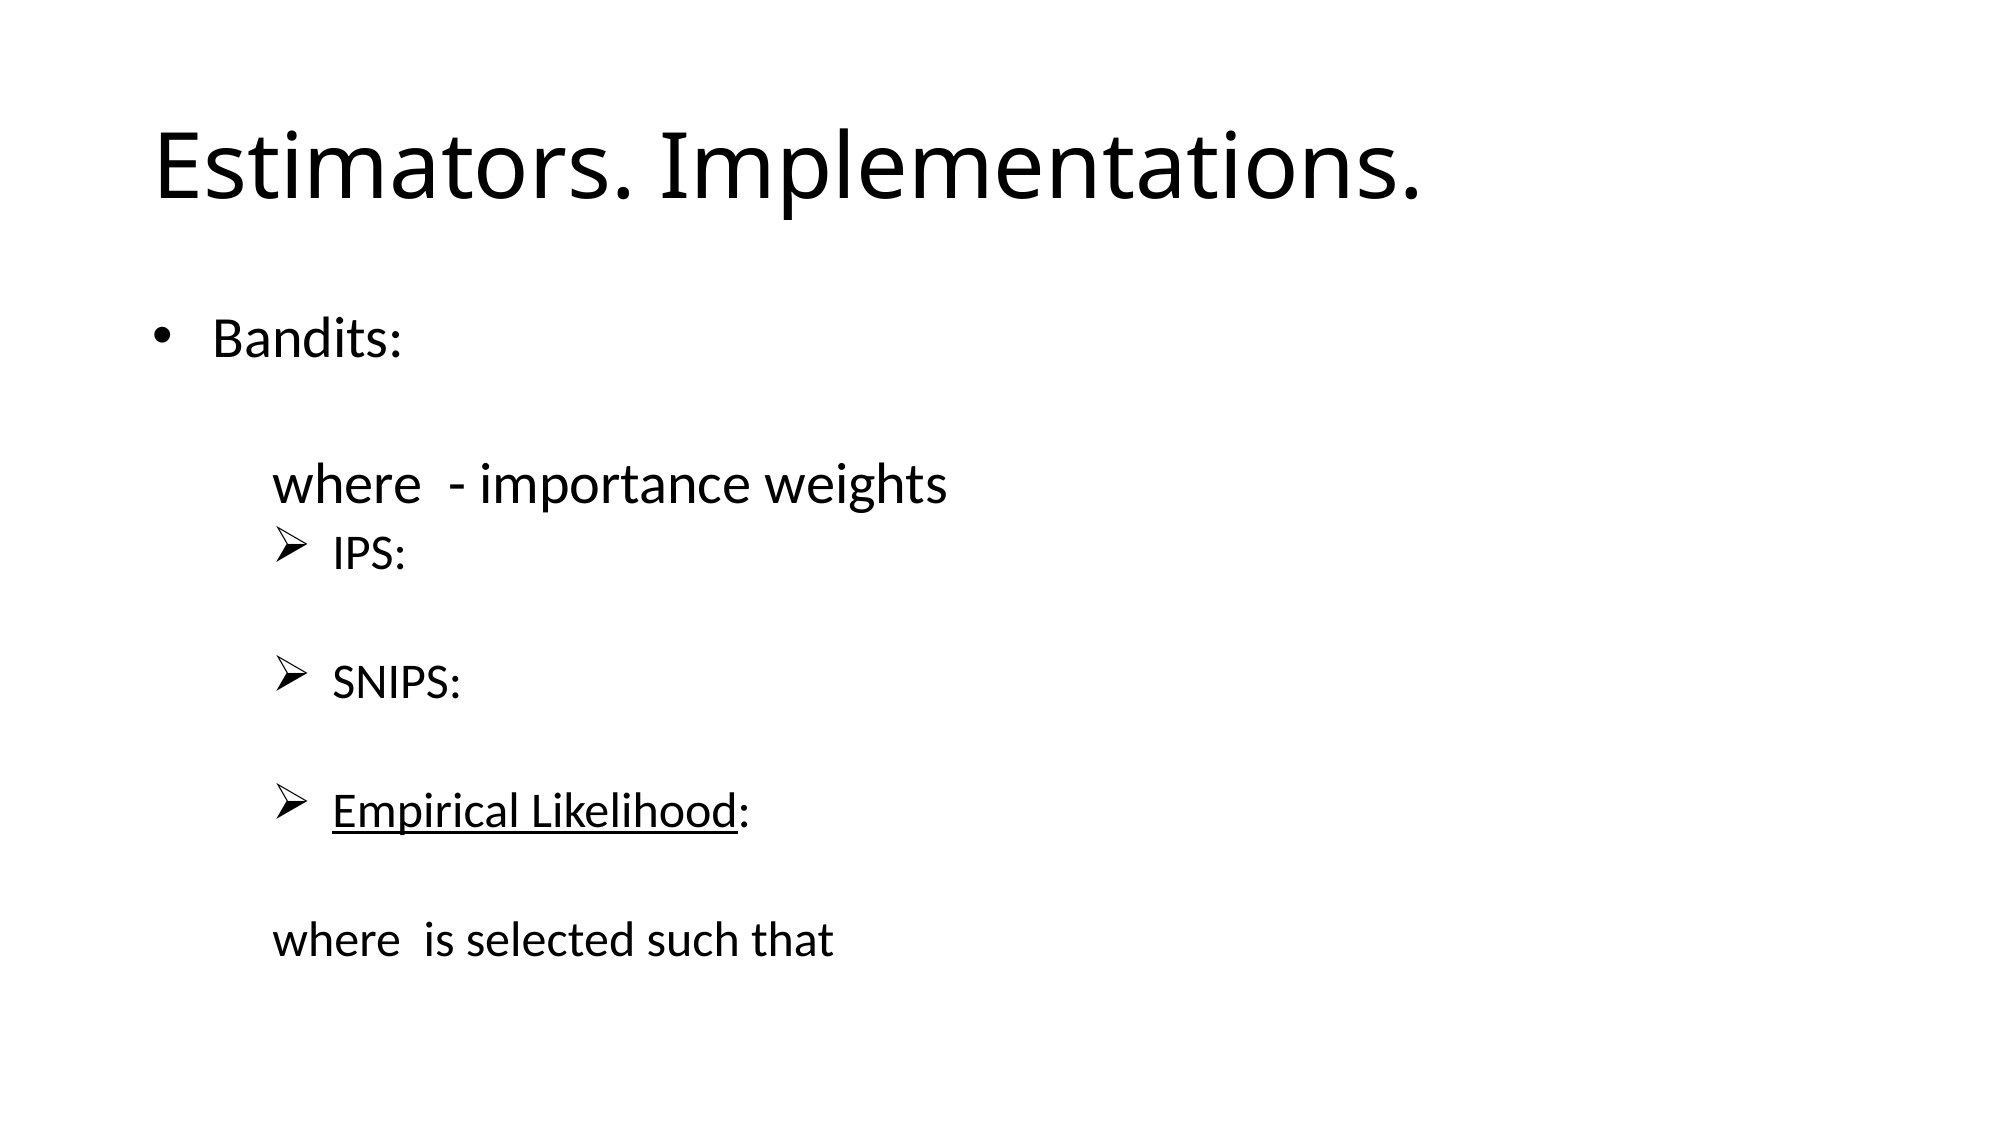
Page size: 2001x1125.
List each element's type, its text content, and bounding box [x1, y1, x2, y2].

title Estimators. Implementations. [137, 59, 1863, 278]
